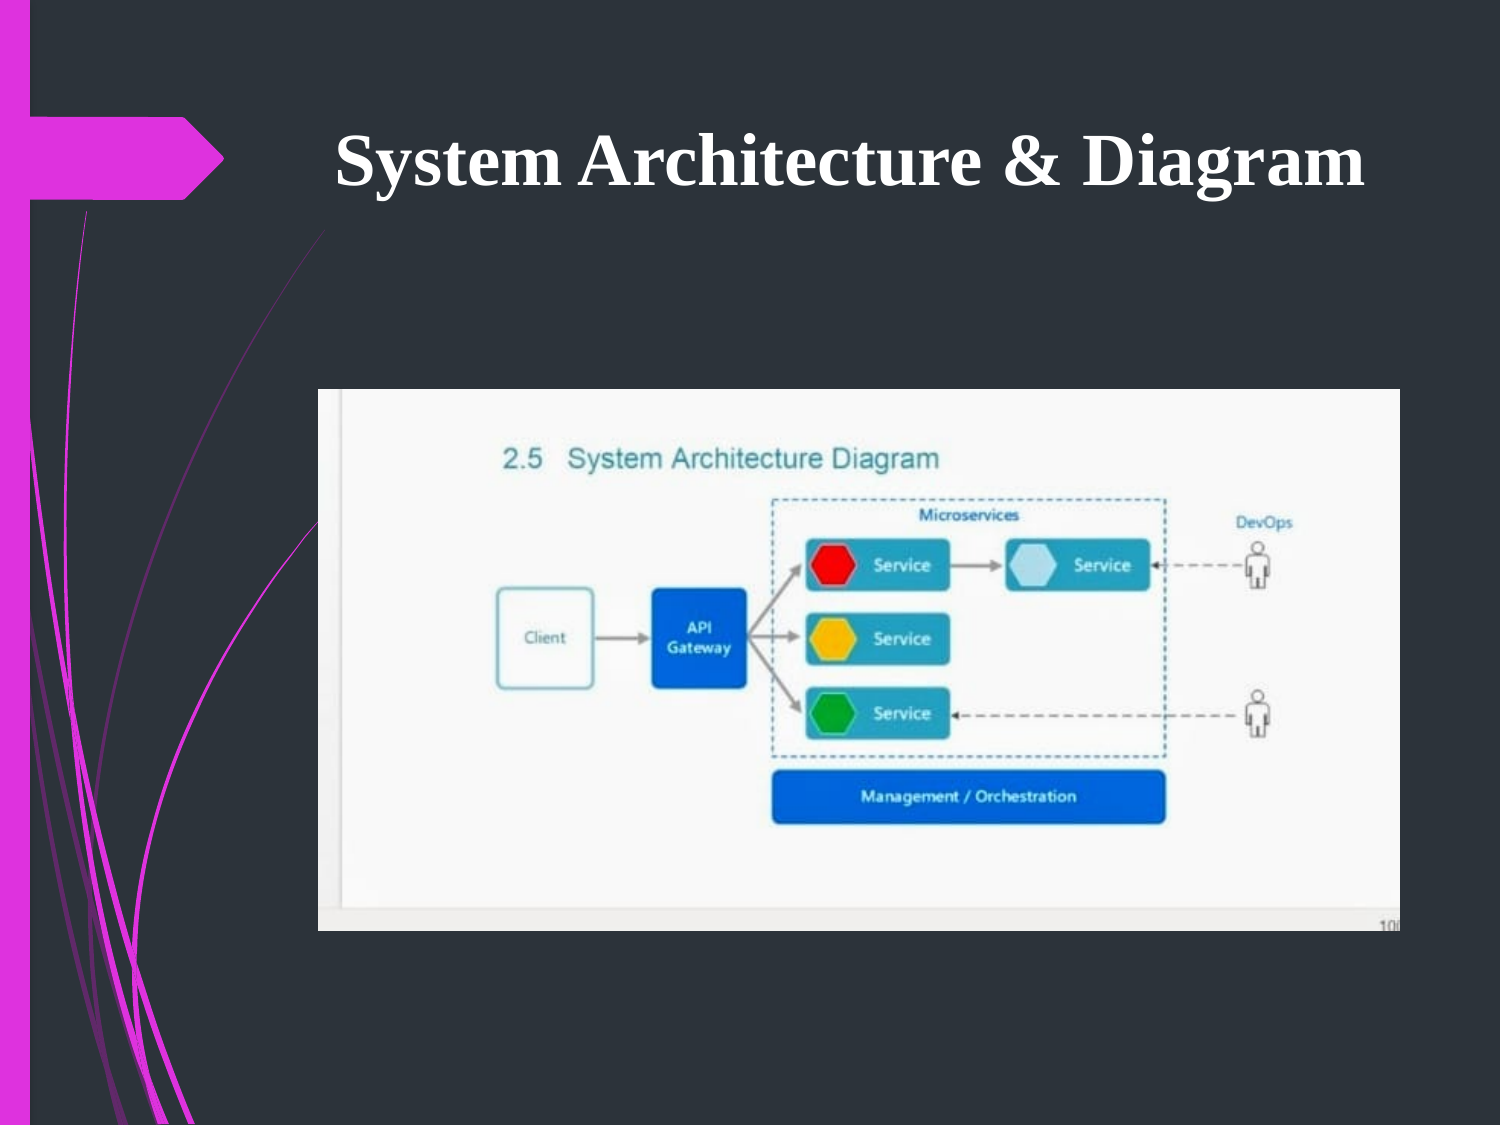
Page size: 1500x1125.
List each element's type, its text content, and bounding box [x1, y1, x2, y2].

title System Architecture & Diagram [319, 102, 1400, 313]
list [318, 389, 1401, 931]
